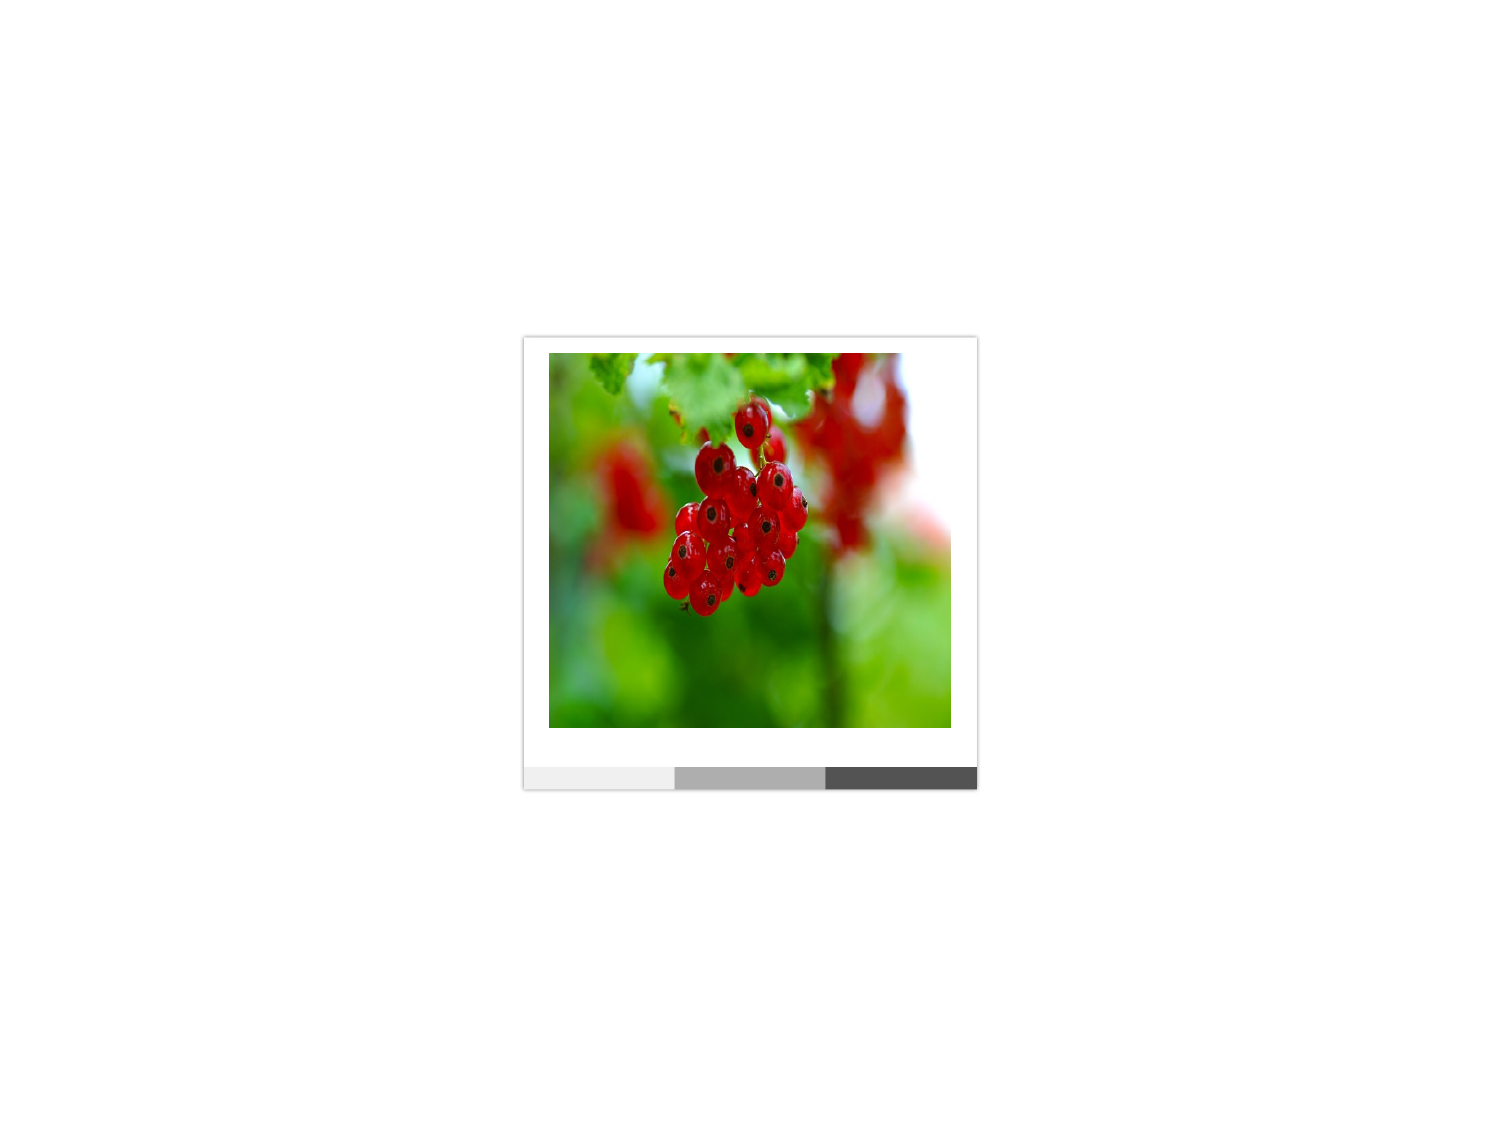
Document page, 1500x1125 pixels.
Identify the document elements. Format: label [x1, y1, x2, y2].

picture [505, 317, 995, 807]
